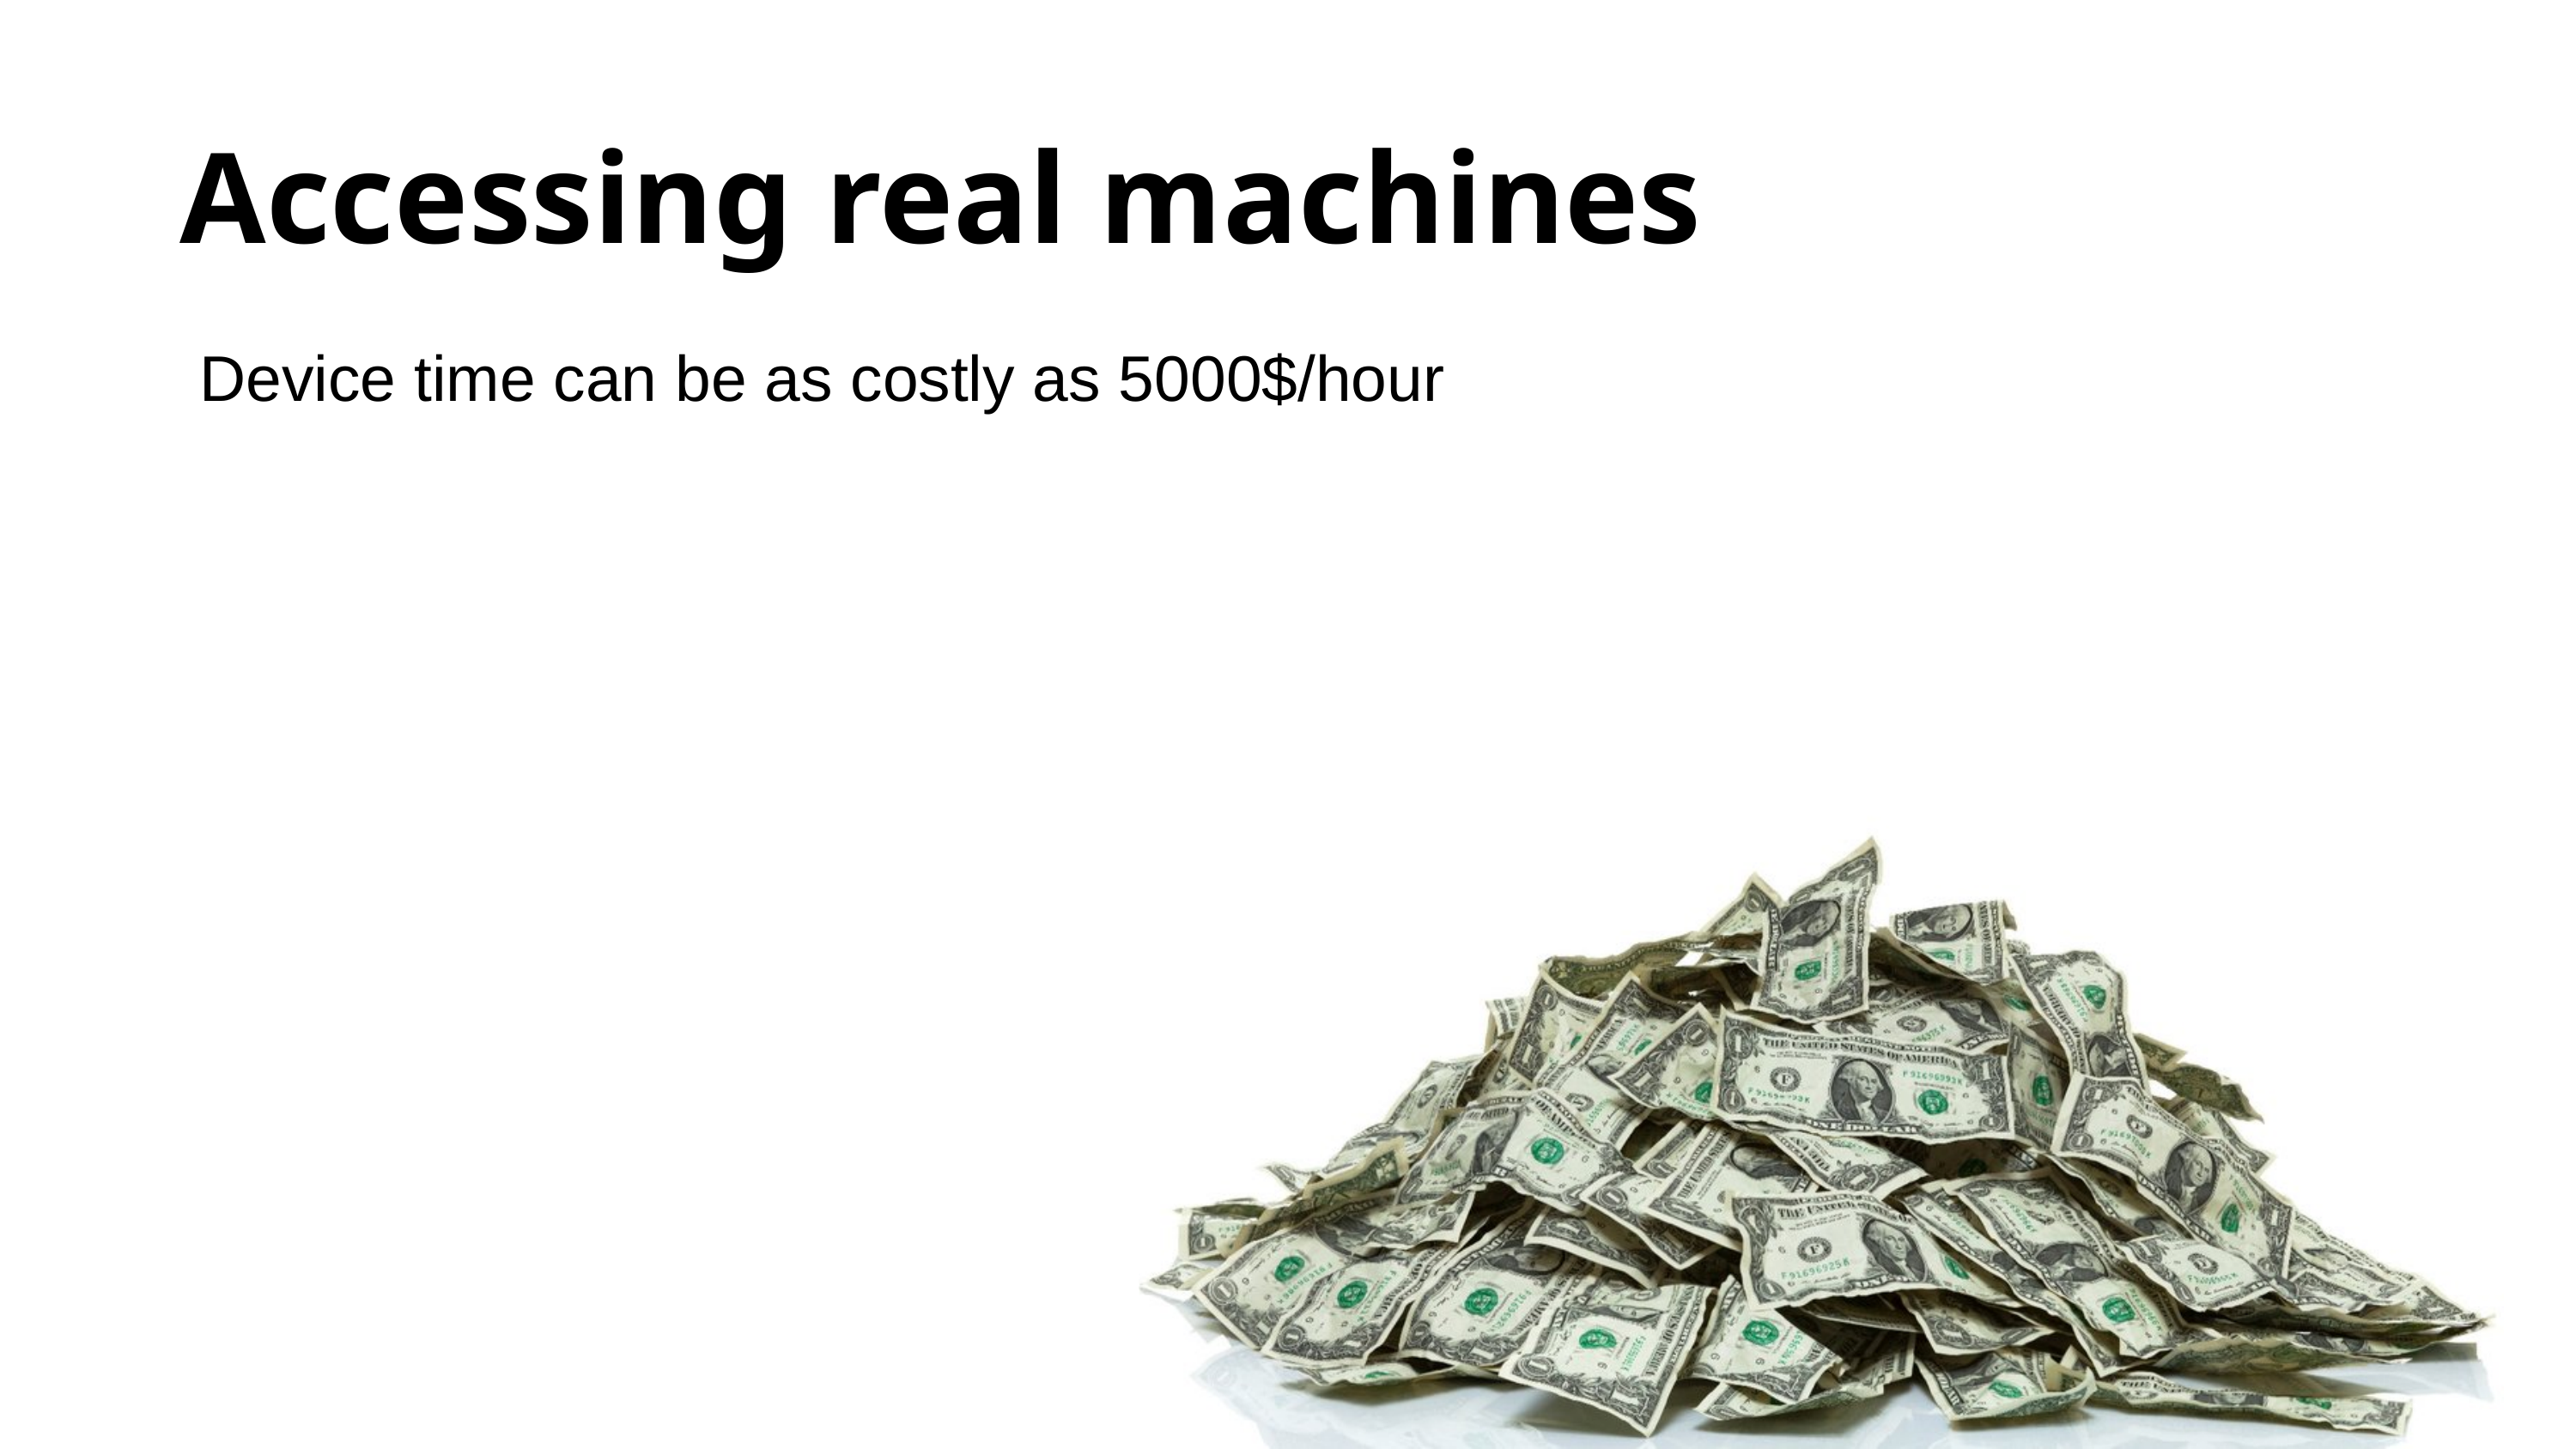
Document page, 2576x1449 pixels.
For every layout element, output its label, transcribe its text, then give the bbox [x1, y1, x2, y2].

picture [1139, 681, 2504, 1449]
text_box Device time can be as costly as 5000$/hour [186, 330, 2203, 421]
text_box Accessing real machines [167, 112, 2535, 288]
